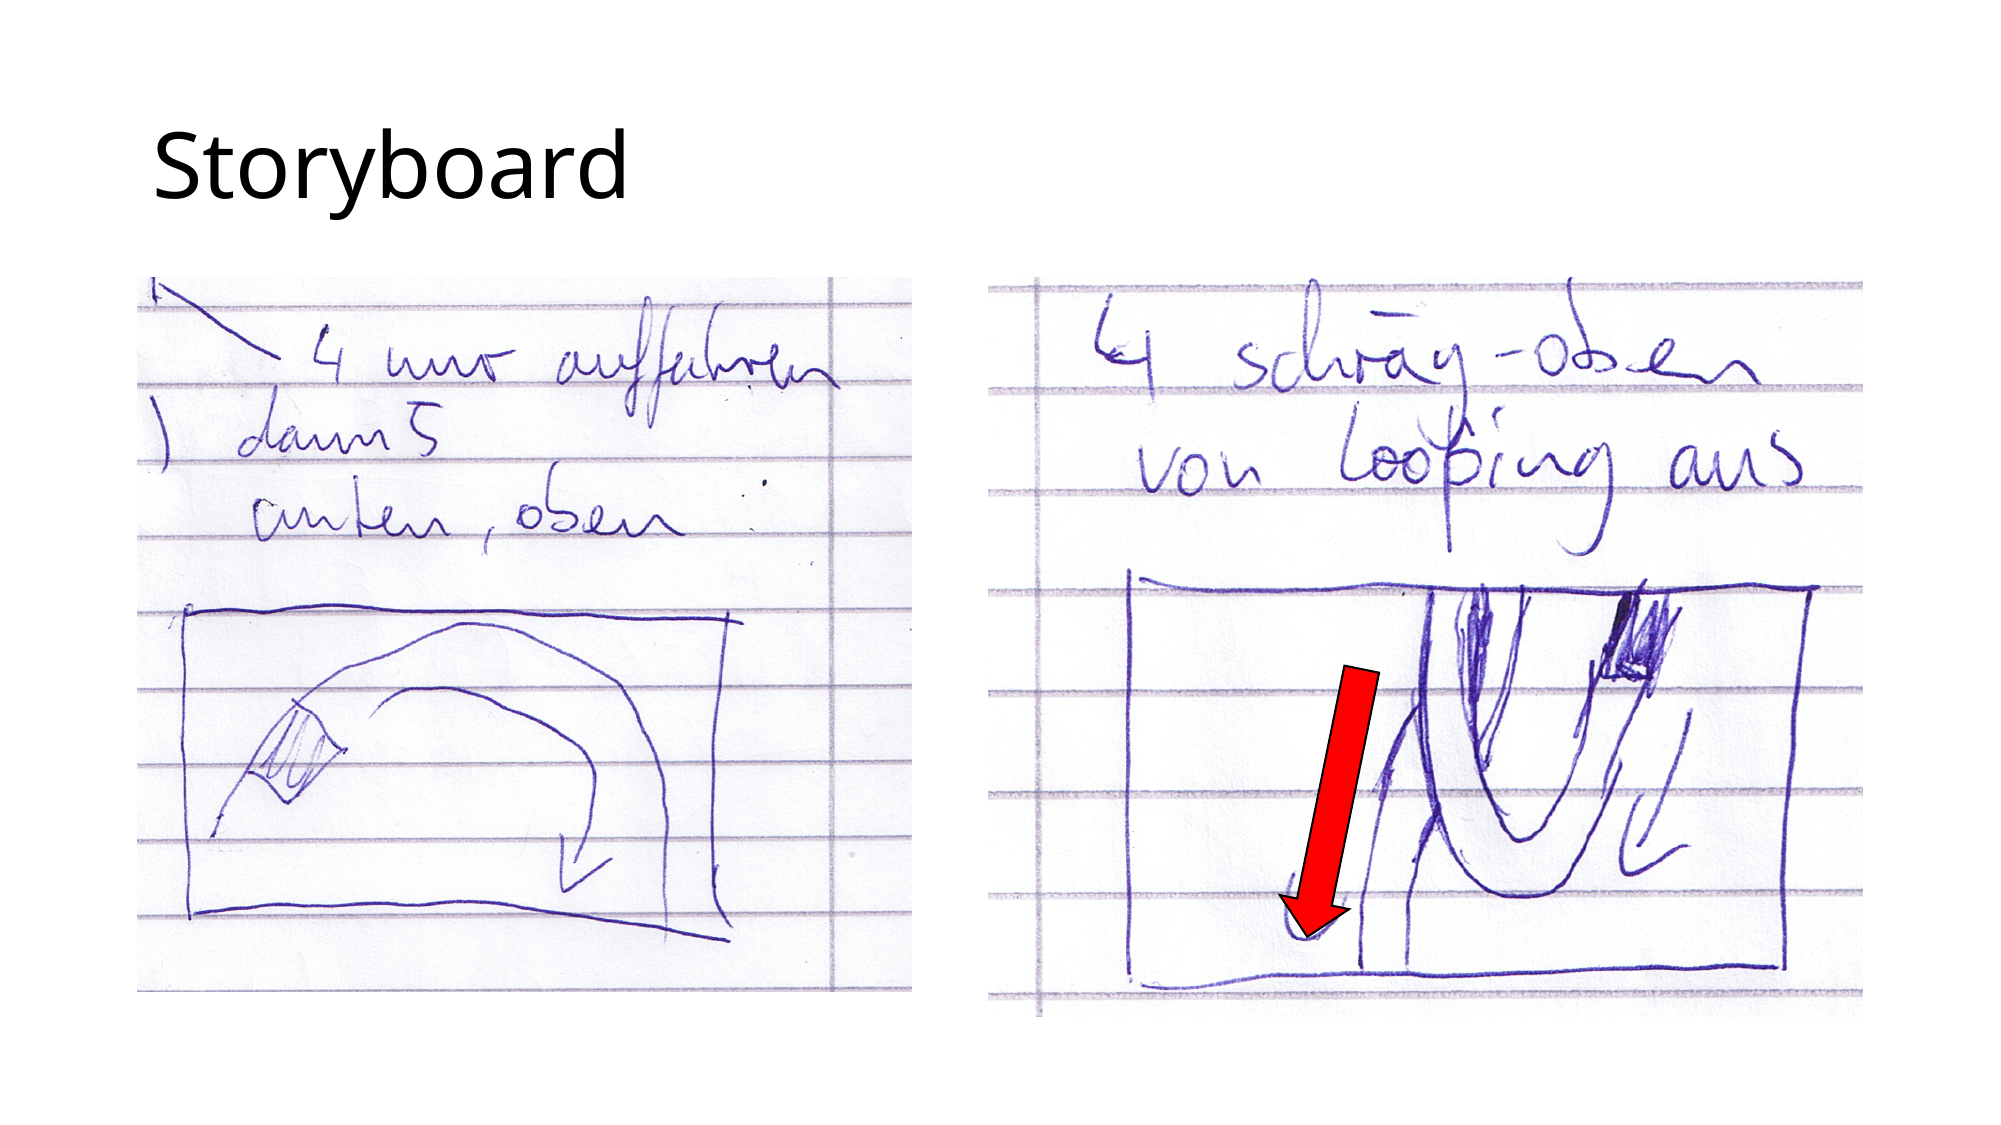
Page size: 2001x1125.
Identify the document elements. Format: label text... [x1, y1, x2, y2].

picture [988, 277, 1863, 1017]
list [137, 277, 912, 992]
title Storyboard [137, 59, 1863, 278]
